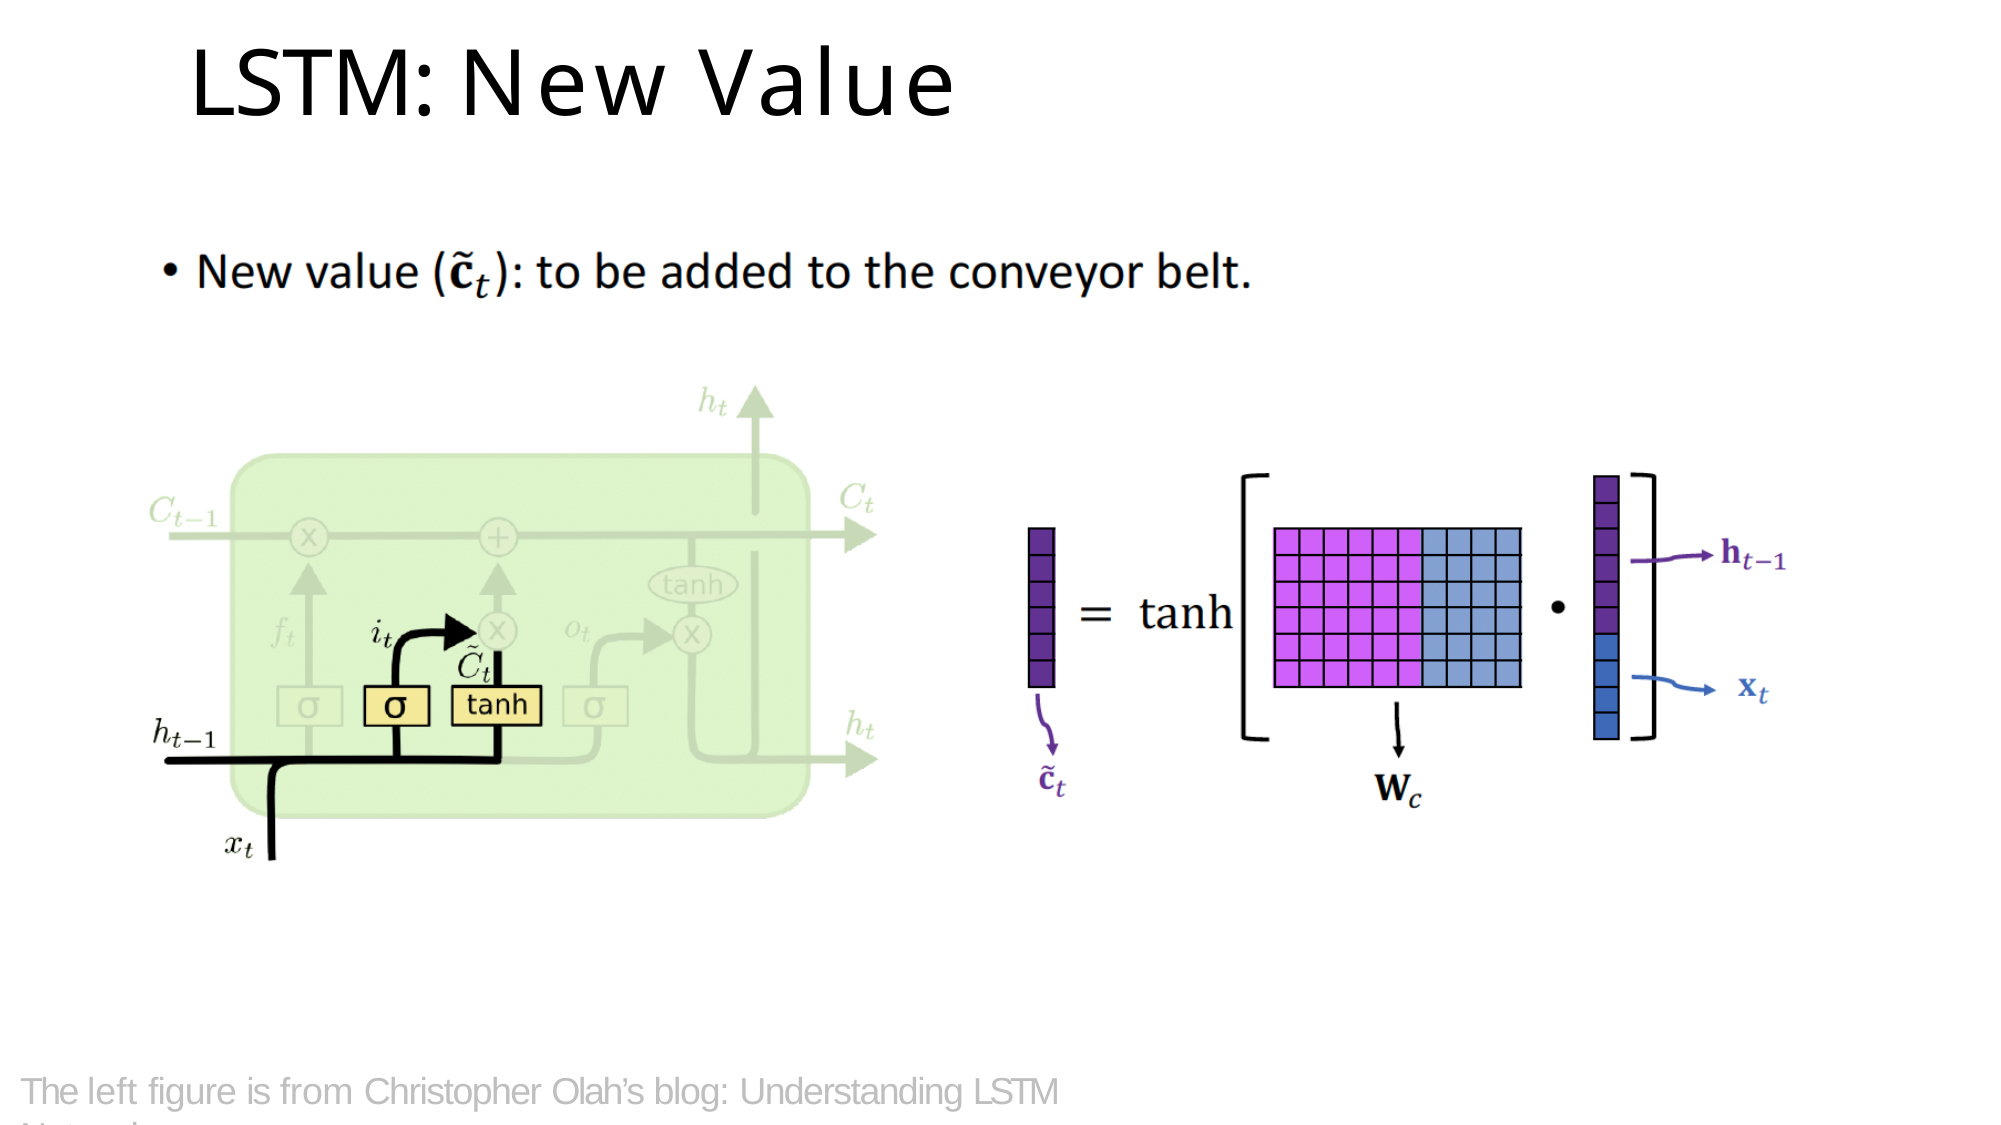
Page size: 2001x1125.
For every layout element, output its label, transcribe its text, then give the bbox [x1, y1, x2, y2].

title LSTM: New Value [186, 0, 1330, 174]
picture [79, 217, 1816, 952]
text_box The left figure is from Christopher Olah’s blog: Understanding LSTM Networks. [18, 1066, 1213, 1125]
